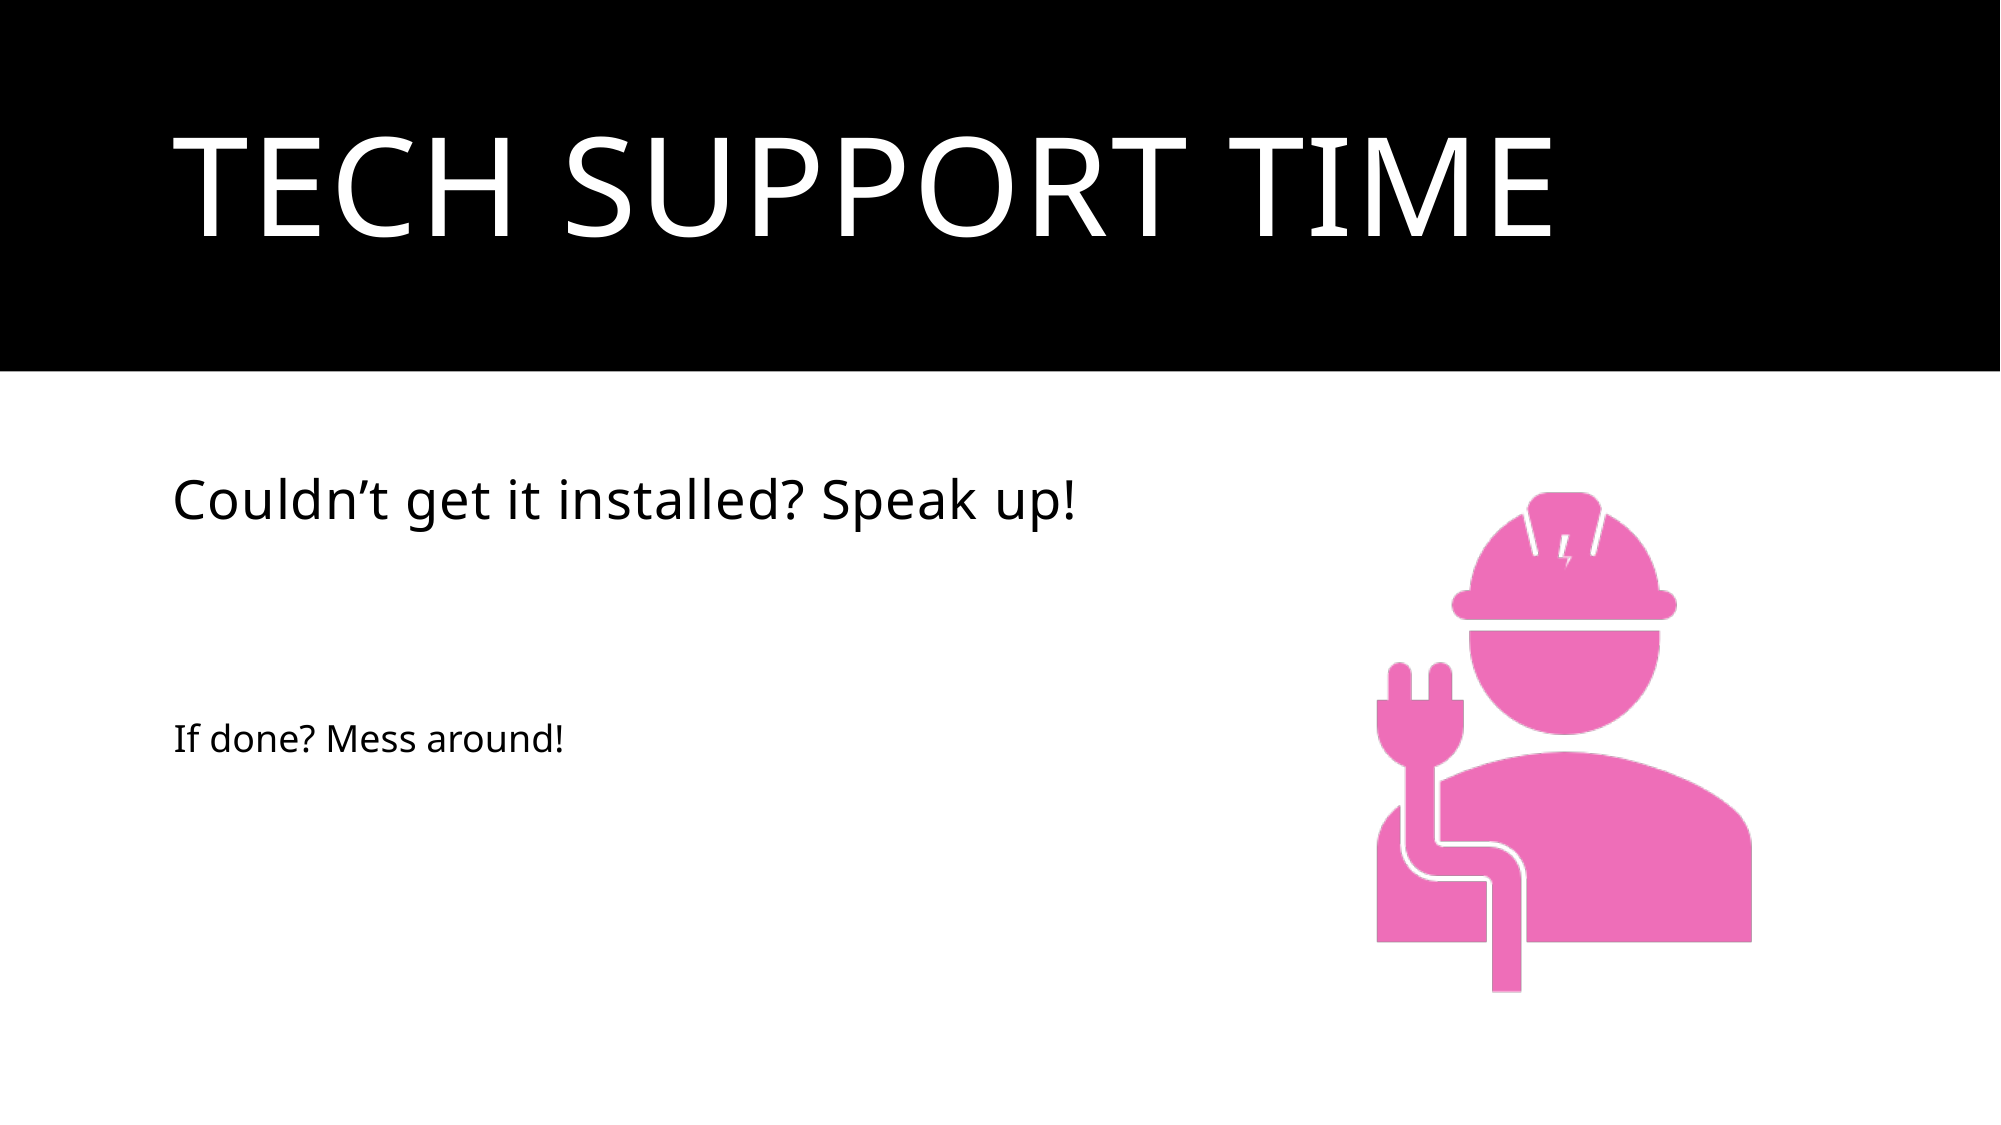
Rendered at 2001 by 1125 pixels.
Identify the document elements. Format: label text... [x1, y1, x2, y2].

picture [1288, 467, 1841, 1020]
text_box If done? Mess around! [159, 707, 1160, 768]
list Couldn’t get it installed? Speak up! [157, 456, 1107, 1020]
title Tech support time [157, 52, 1842, 332]
